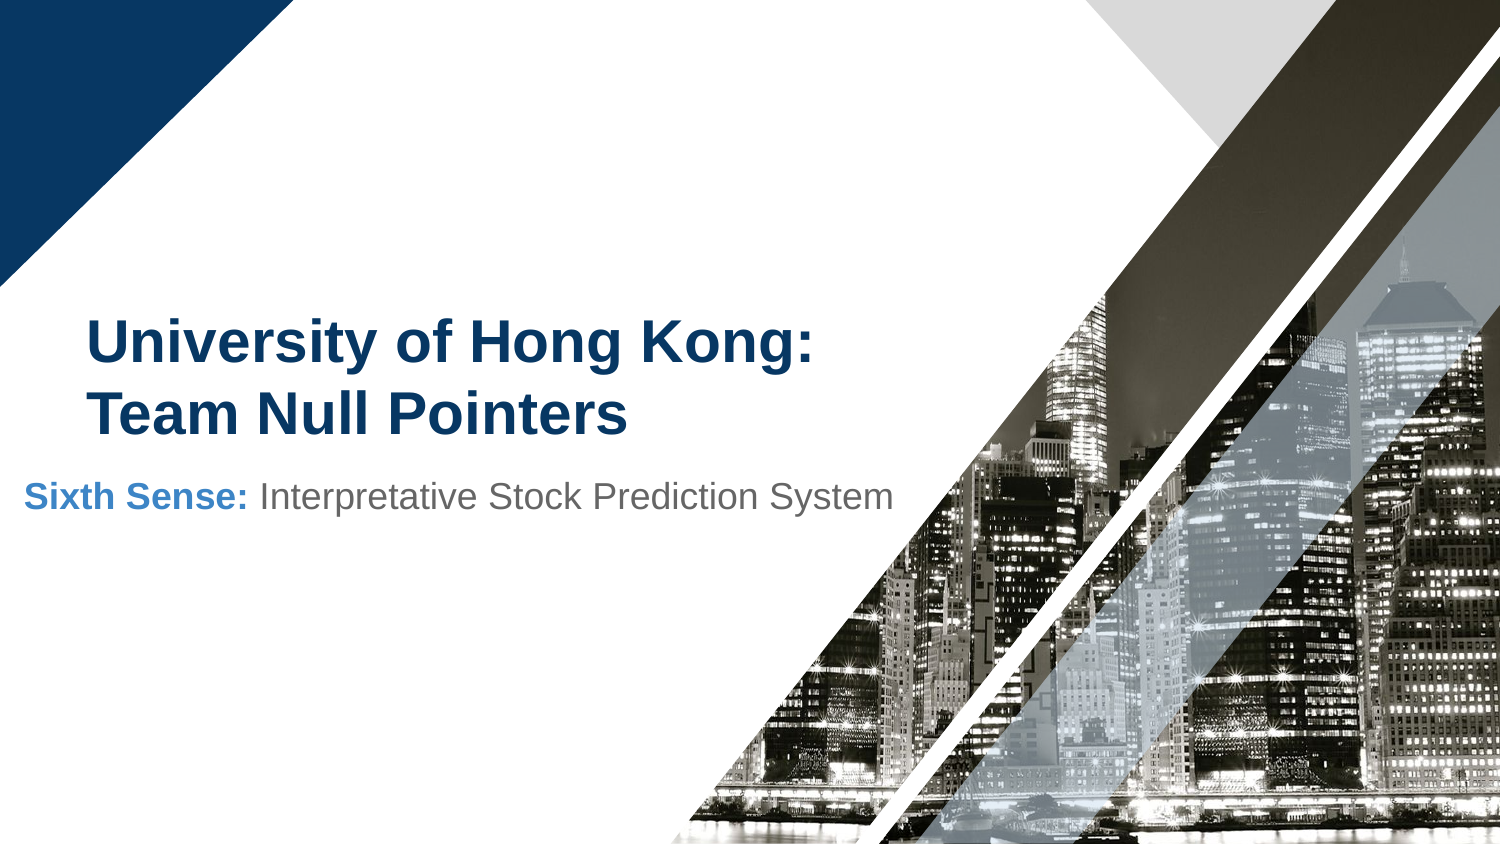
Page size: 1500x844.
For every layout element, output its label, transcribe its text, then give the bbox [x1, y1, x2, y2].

text_box University of Hong Kong: Team Null Pointers [71, 286, 665, 456]
picture [670, 0, 1500, 844]
text_box Sixth Sense: Interpretative Stock Prediction System [8, 456, 665, 520]
text_box [0, 0, 294, 287]
